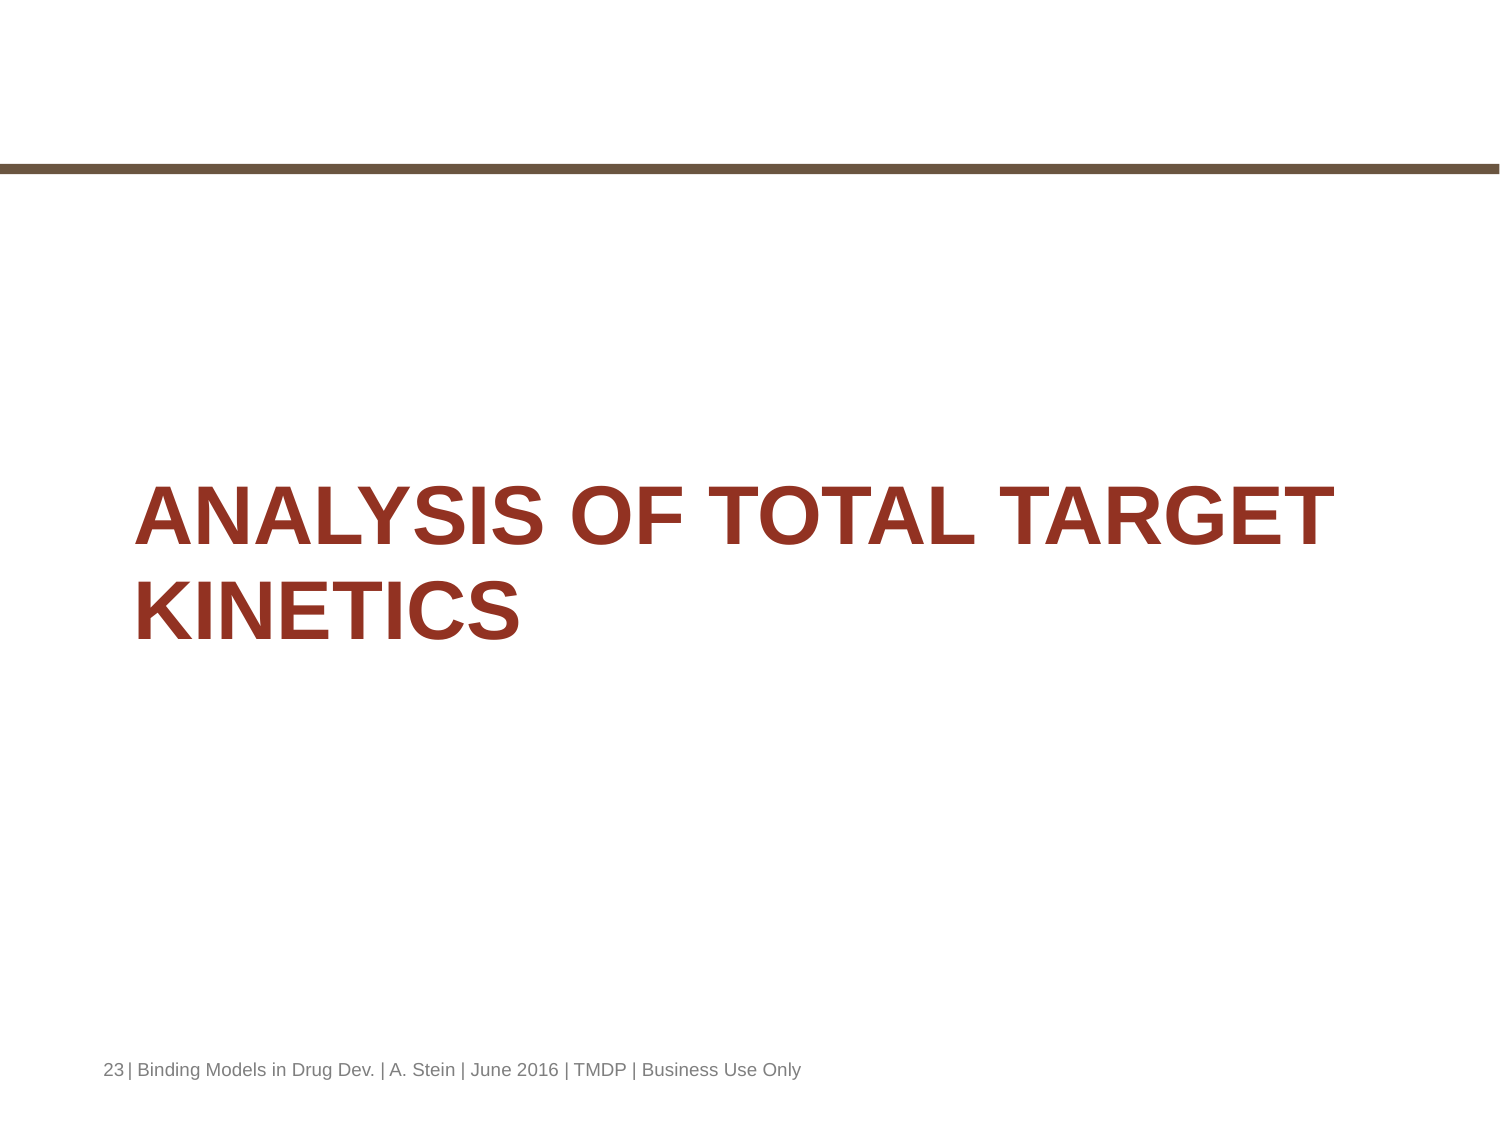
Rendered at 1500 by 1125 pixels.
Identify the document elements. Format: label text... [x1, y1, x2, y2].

slide_number 23 [88, 1050, 154, 1091]
title Analysis of total target kinetics [118, 460, 1394, 668]
footer | Binding Models in Drug Dev. | A. Stein | June 2016 | TMDP | Business Use Only [112, 1050, 1176, 1092]
